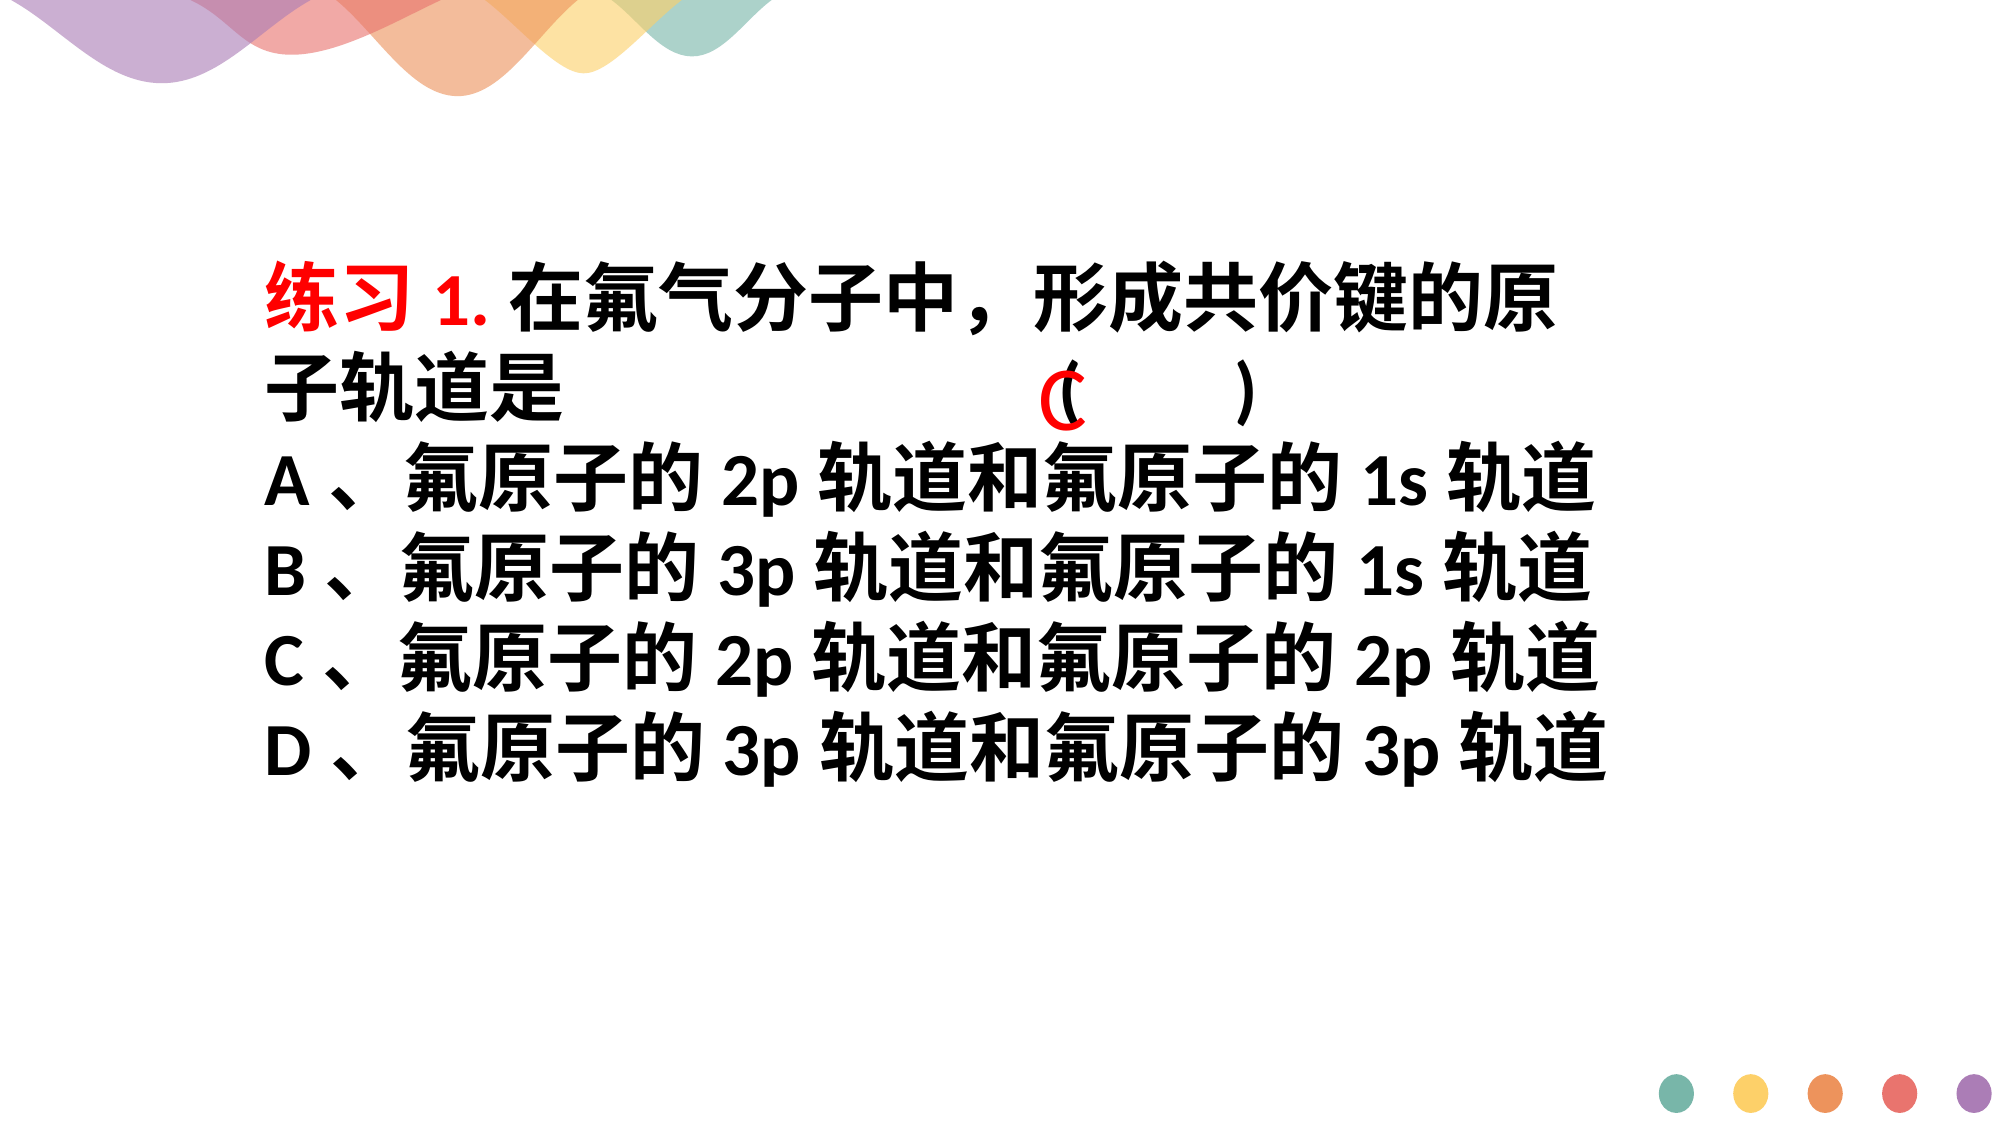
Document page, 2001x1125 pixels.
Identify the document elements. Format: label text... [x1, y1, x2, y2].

text_box 练习1.在氟气分子中，形成共价键的原子轨道是 ( ) A、氟原子的2p轨道和氟原子的1s轨道 B、氟原子的3p轨道和氟原子的1s轨道 C、氟原子的2p轨道和氟原子的2p轨道 D、氟原子的3p轨道和氟原子的3p轨道 [249, 243, 1638, 799]
text_box C [1023, 221, 1130, 456]
